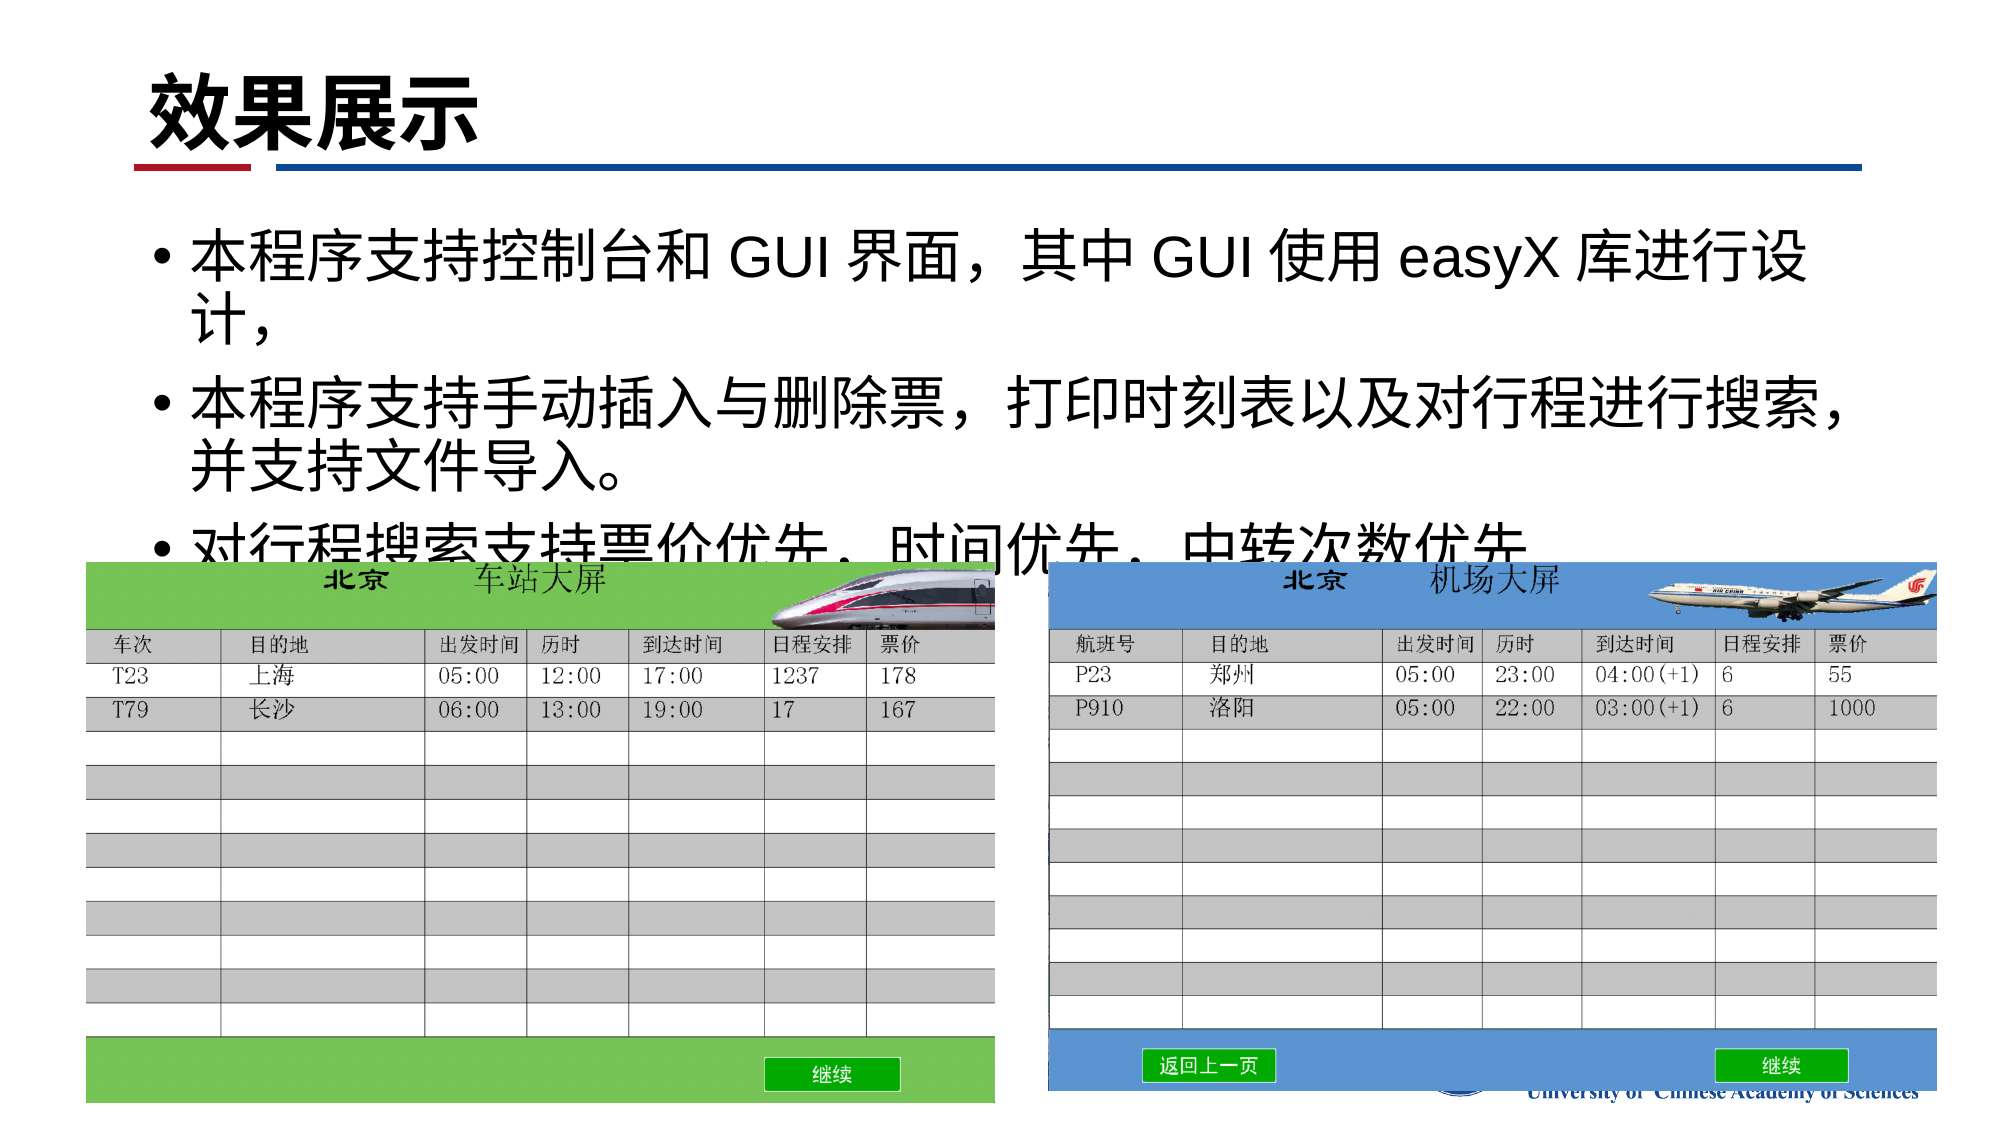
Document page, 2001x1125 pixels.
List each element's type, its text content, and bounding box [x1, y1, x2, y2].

picture [86, 562, 995, 1103]
list 本程序支持控制台和GUI界面，其中GUI使用easyX库进行设计， 本程序支持手动插入与删除票，打印时刻表以及对行程进行搜索，并支持文件导入。 对行程搜索支持票价优先，时间优先，中转次数优先 [137, 219, 1863, 1051]
picture [1048, 562, 1937, 1103]
title 效果展示 [133, 0, 1863, 168]
